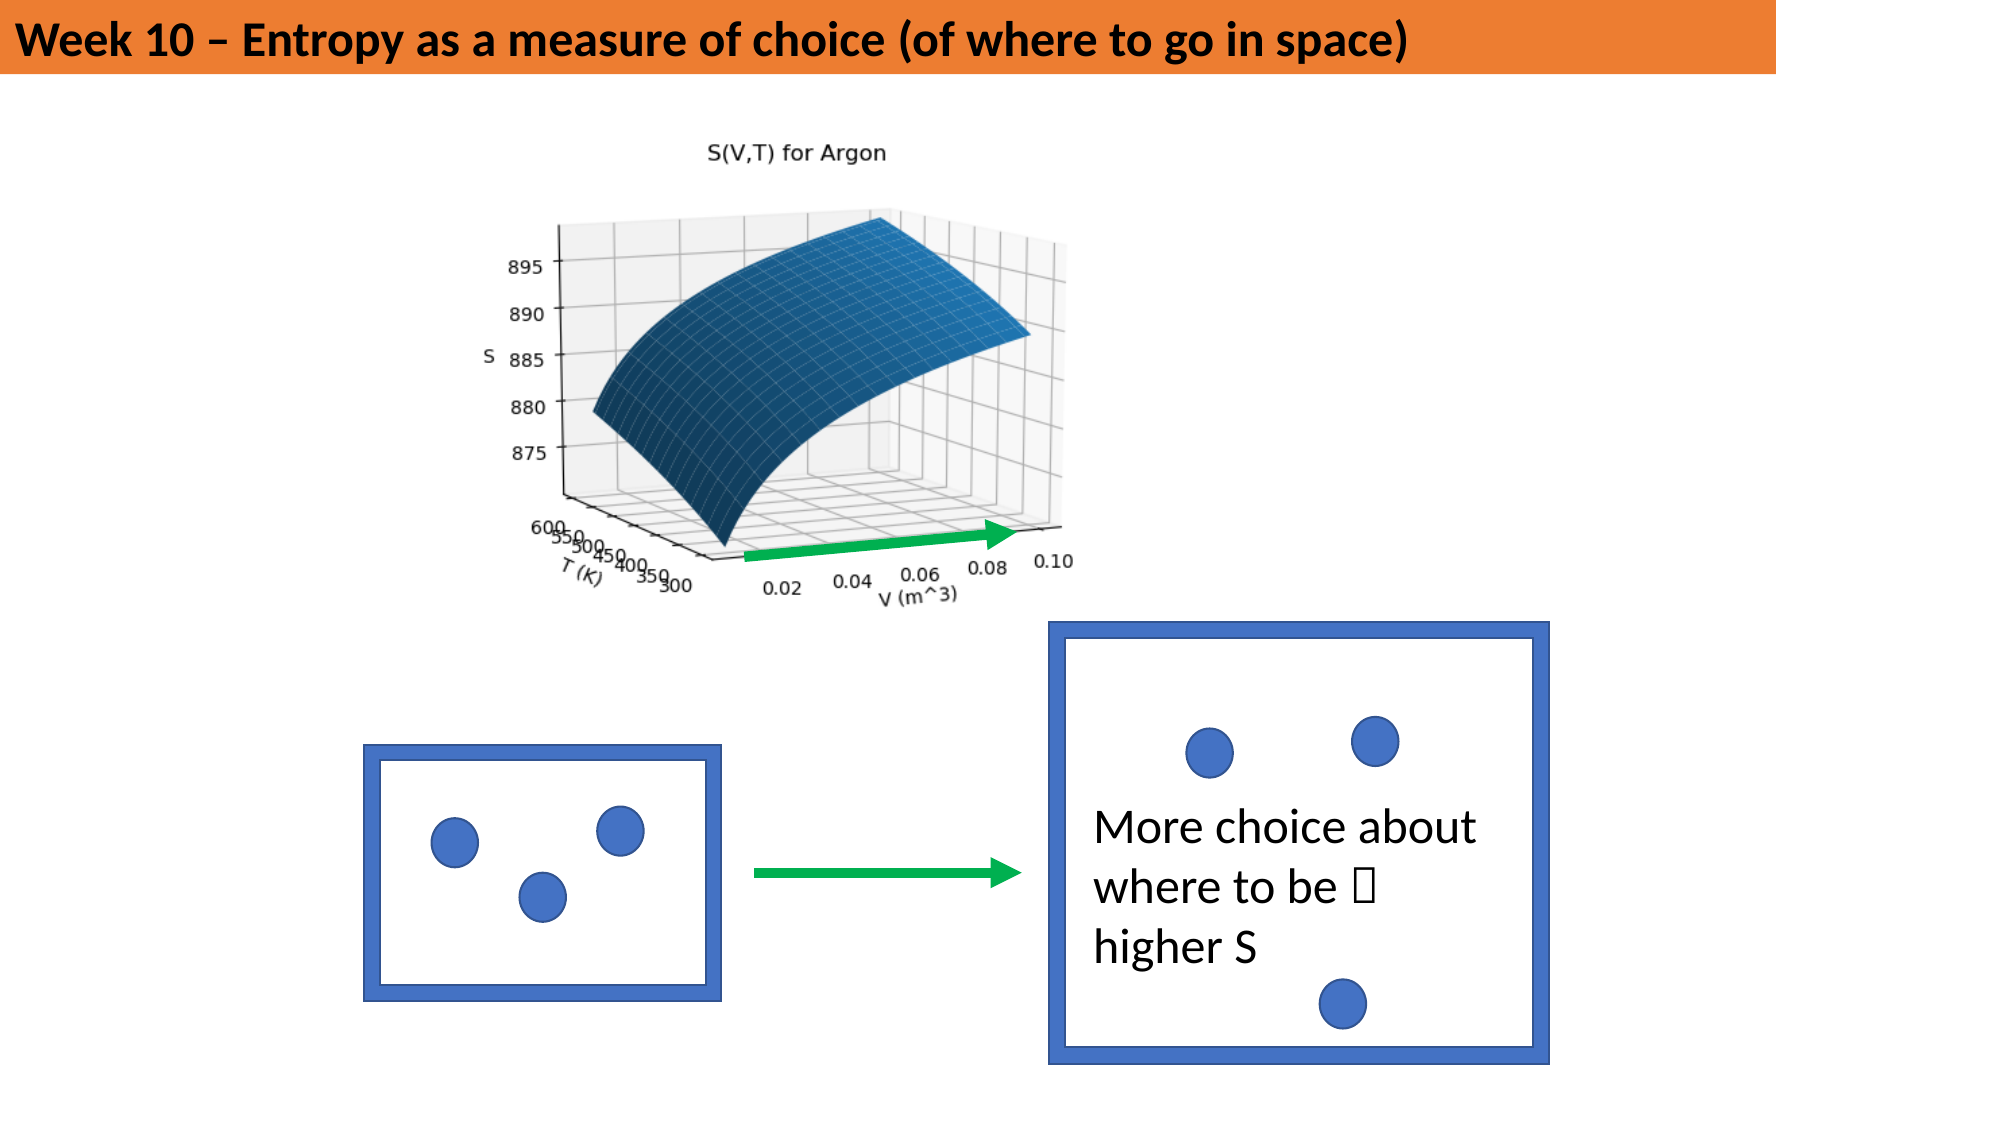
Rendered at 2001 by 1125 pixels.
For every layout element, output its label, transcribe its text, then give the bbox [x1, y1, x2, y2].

picture [477, 126, 1085, 621]
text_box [364, 621, 1550, 1064]
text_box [744, 531, 1018, 557]
text_box Week 10 – Entropy as a measure of choice (of where to go in space) [0, 0, 1776, 75]
